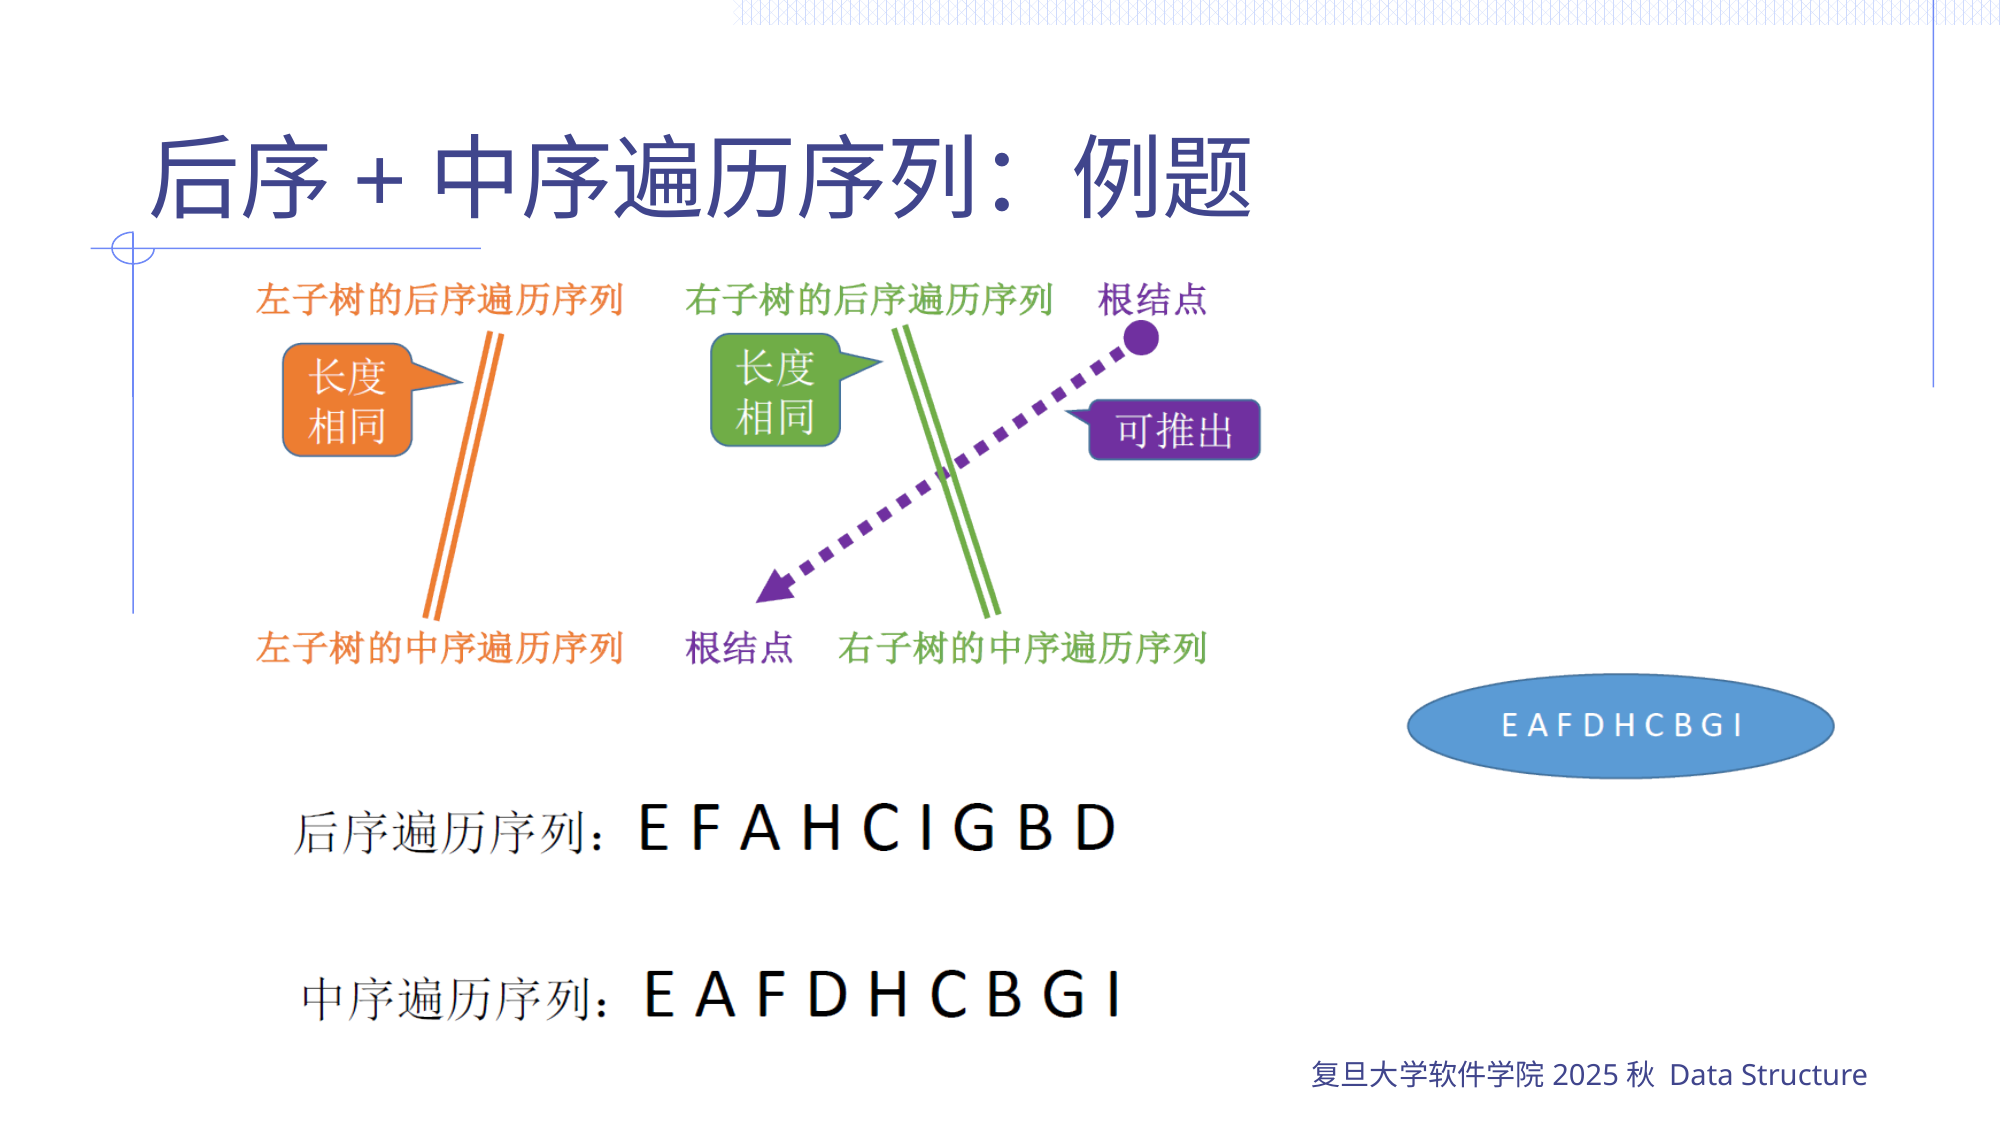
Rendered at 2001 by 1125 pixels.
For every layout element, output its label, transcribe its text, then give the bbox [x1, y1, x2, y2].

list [192, 243, 1874, 1057]
title 后序+中序遍历序列：例题 [133, 50, 1834, 238]
